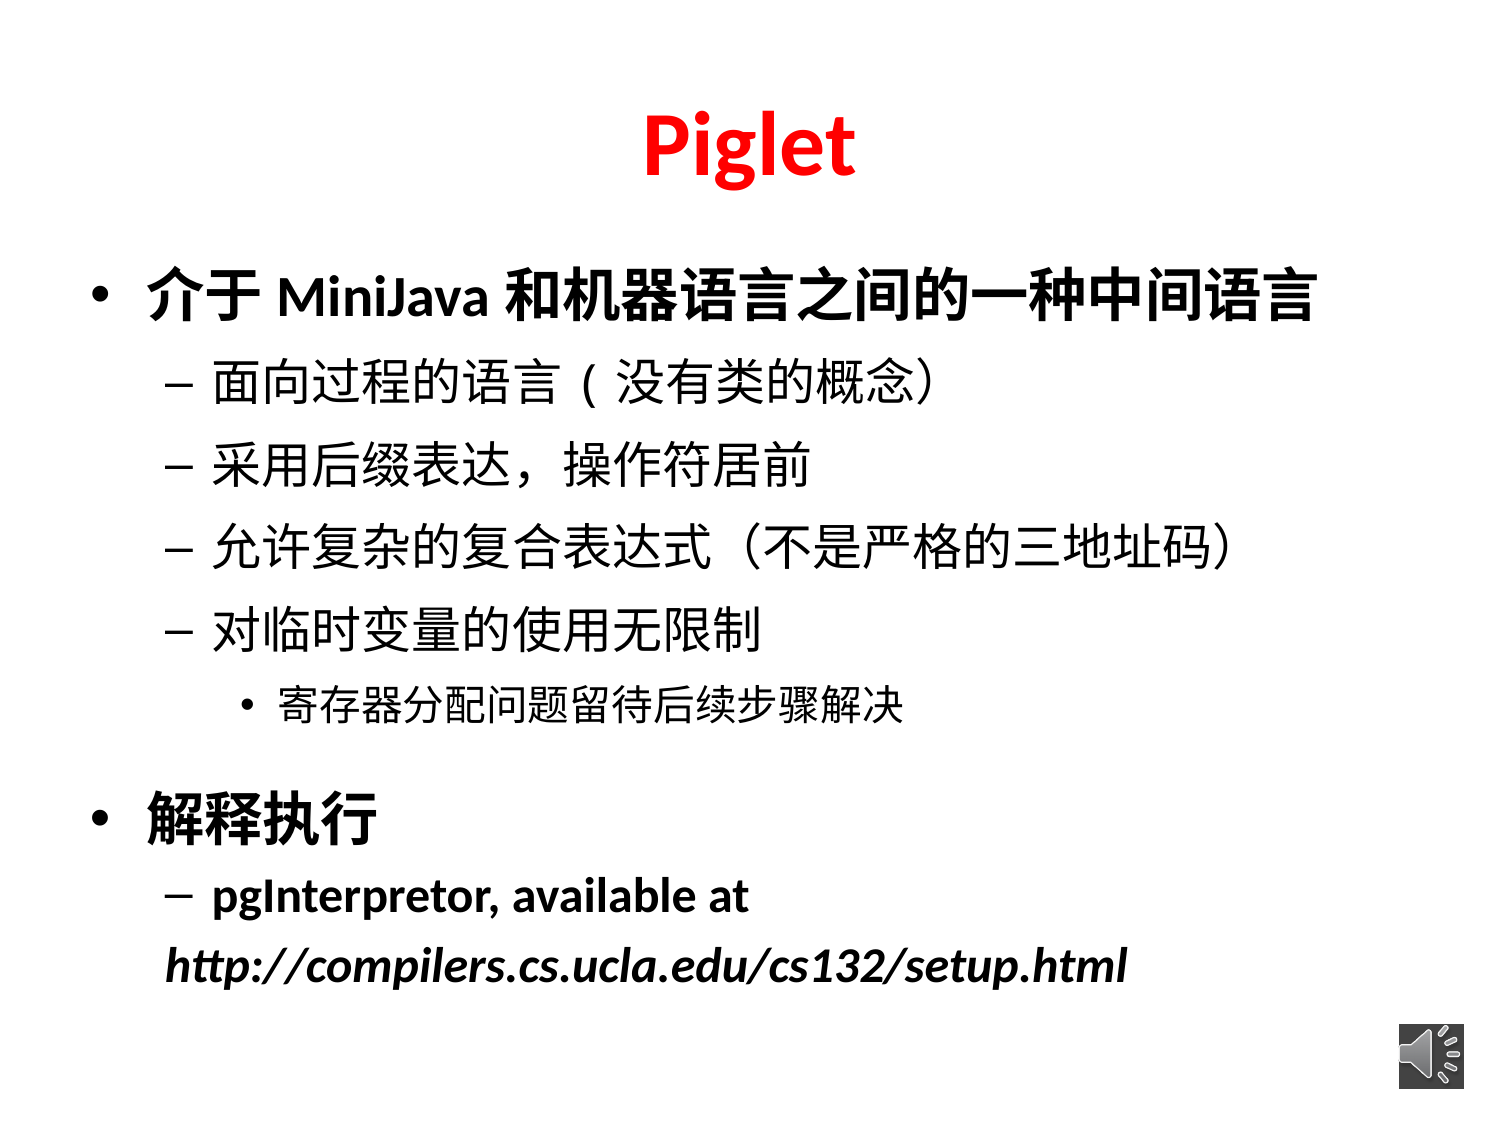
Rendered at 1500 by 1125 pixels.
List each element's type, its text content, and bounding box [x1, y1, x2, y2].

picture [1397, 1022, 1465, 1090]
list 介于MiniJava和机器语言之间的一种中间语言 面向过程的语言(没有类的概念） 采用后缀表达，操作符居前 允许复杂的复合表达式（不是严格的三地址码） 对临时变量的使用无限制 寄存器分配问题留待后续步骤解决 [75, 250, 1425, 528]
title Piglet [74, 44, 1426, 233]
text_box 解释执行 pgInterpretor, available at http://compilers.cs.ucla.edu/cs132/setup.html [74, 774, 1425, 976]
